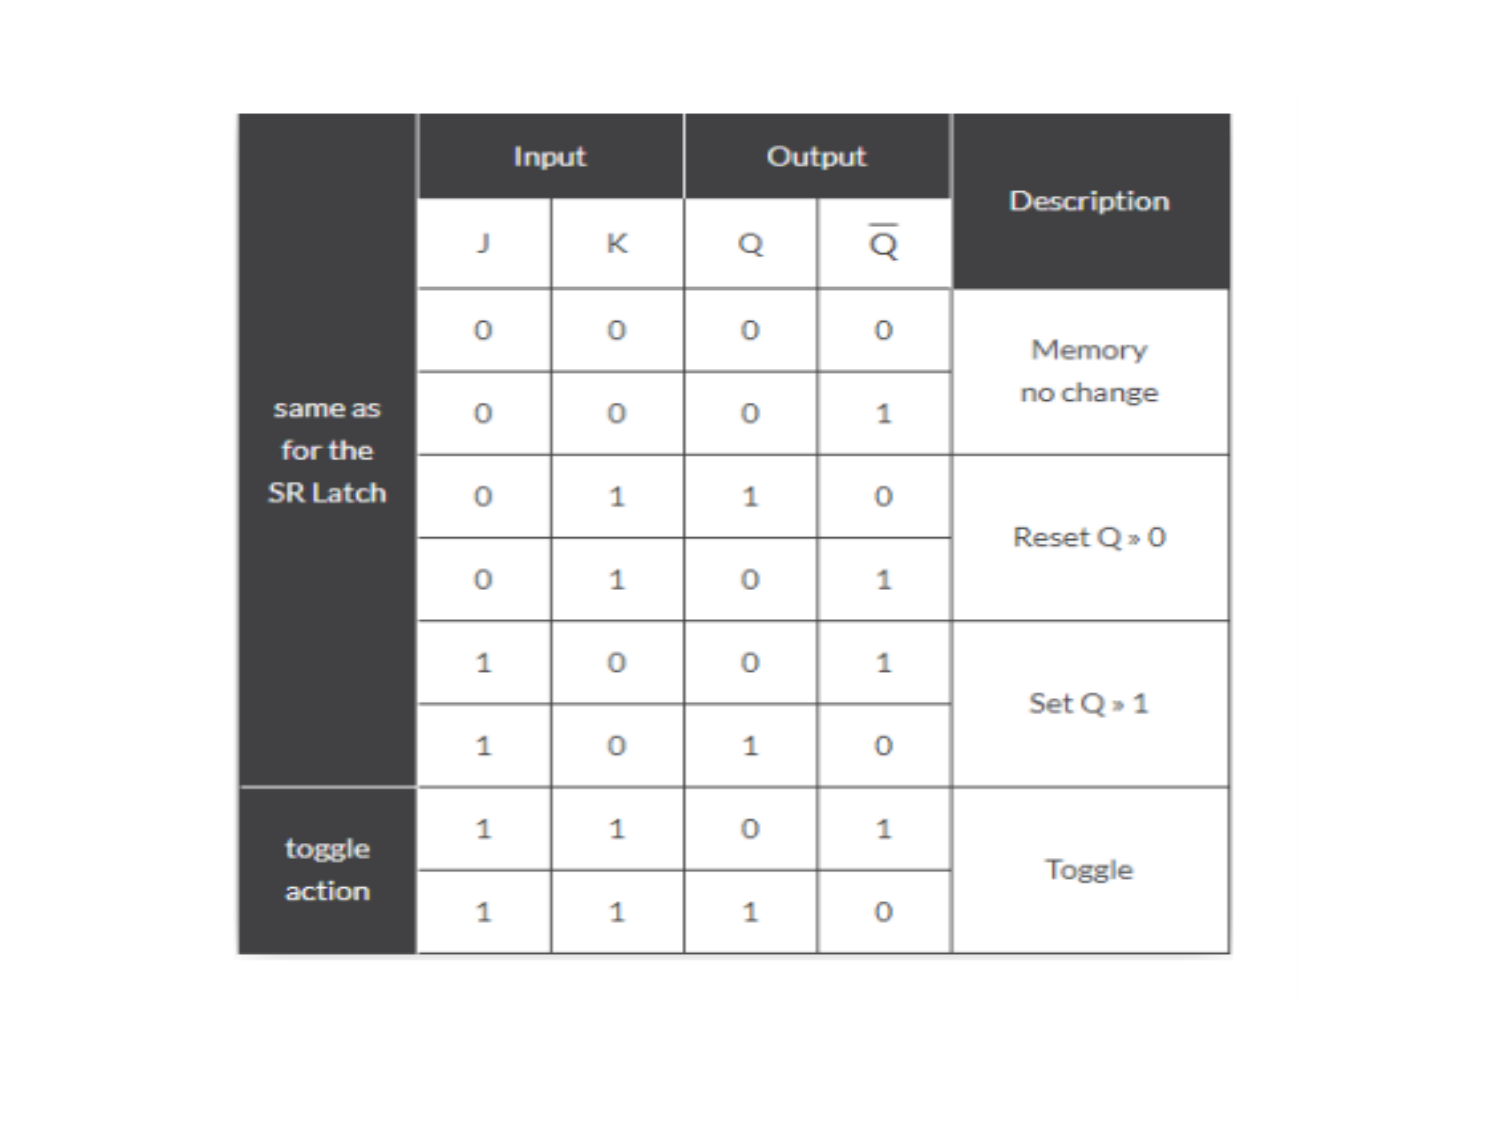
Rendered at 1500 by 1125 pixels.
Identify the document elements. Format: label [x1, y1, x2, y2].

picture [187, 99, 1301, 1001]
